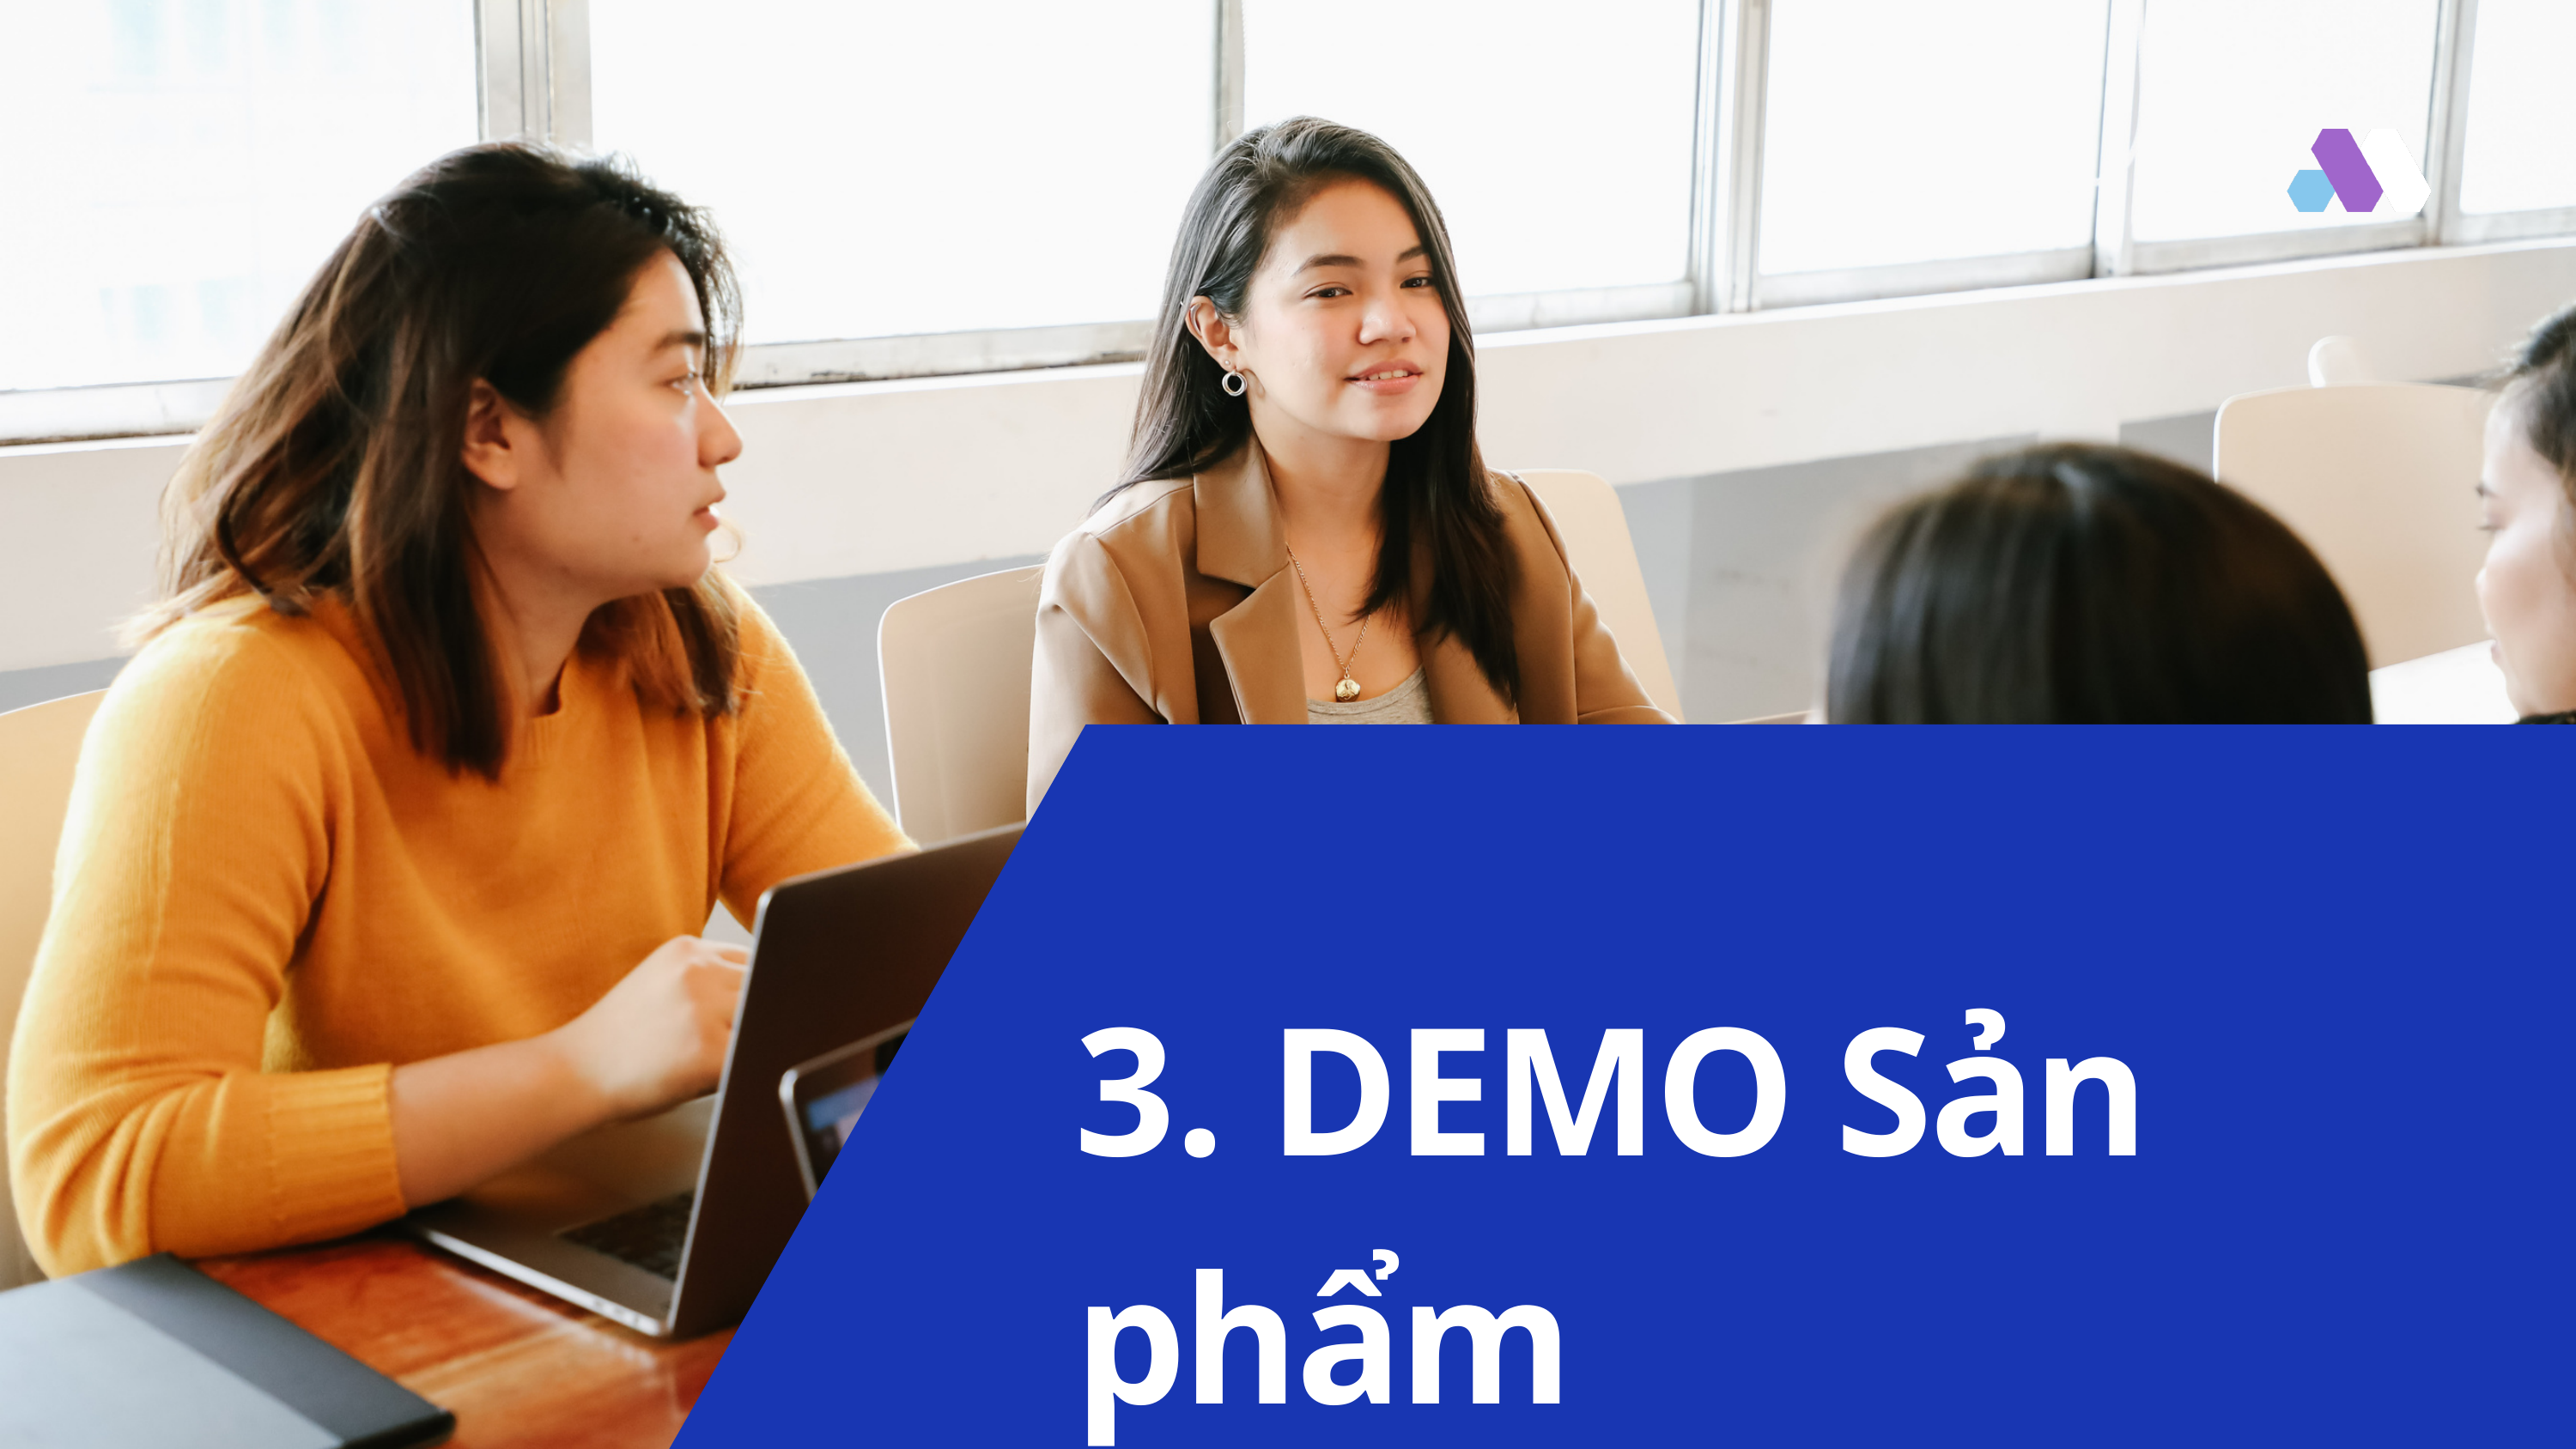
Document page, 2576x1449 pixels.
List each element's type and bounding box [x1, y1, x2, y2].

text_box [0, 0, 2576, 1449]
text_box [2287, 129, 2432, 212]
text_box [664, 724, 2576, 1449]
